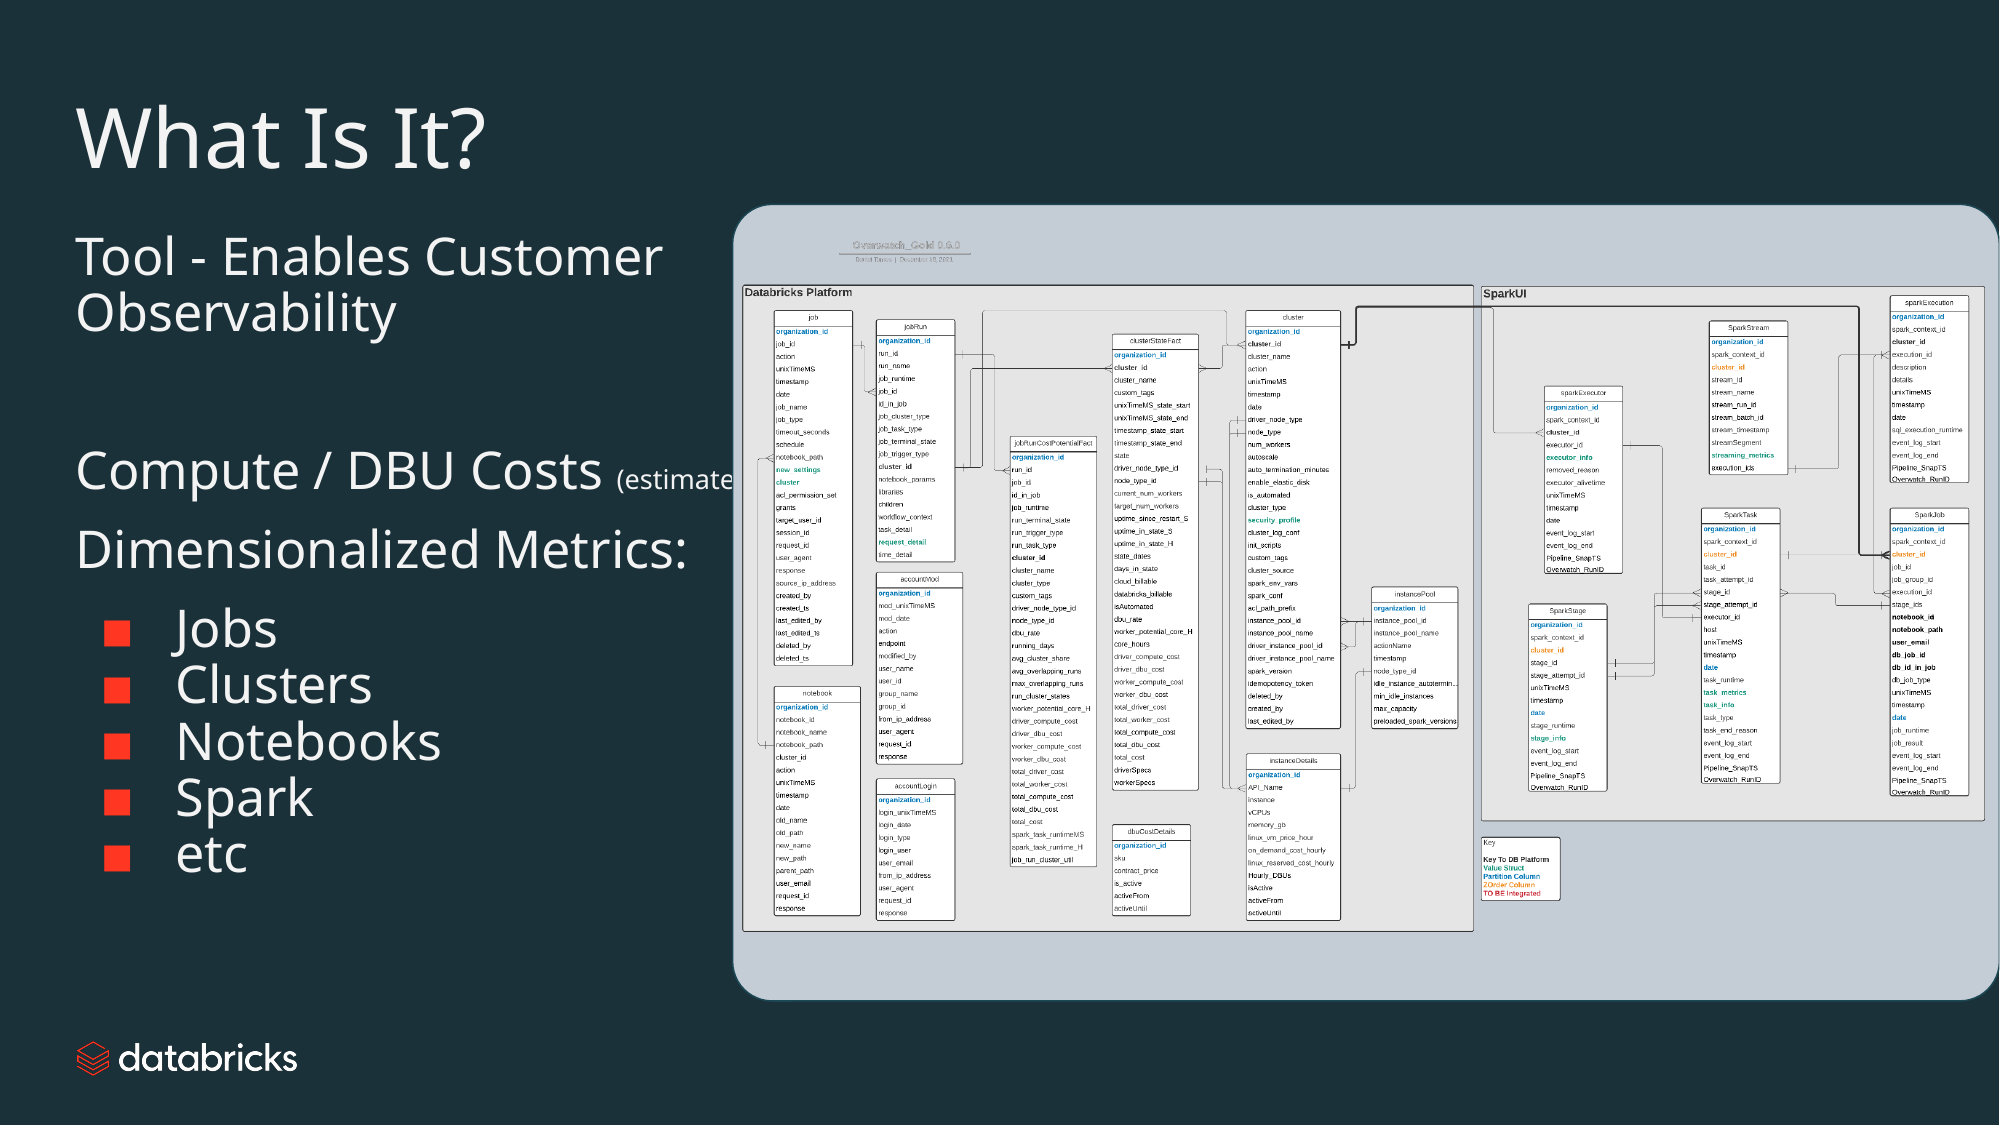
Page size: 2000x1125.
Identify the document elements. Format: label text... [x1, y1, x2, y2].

picture [77, 1041, 297, 1076]
picture [740, 227, 2000, 948]
title What Is It? [75, 59, 1923, 222]
list Tool - Enables Customer Observability Compute / DBU Costs (estimated) Dimensionalized Metrics: Jobs Clusters Notebooks Spark etc [75, 222, 823, 1030]
text_box [732, 204, 2000, 1001]
